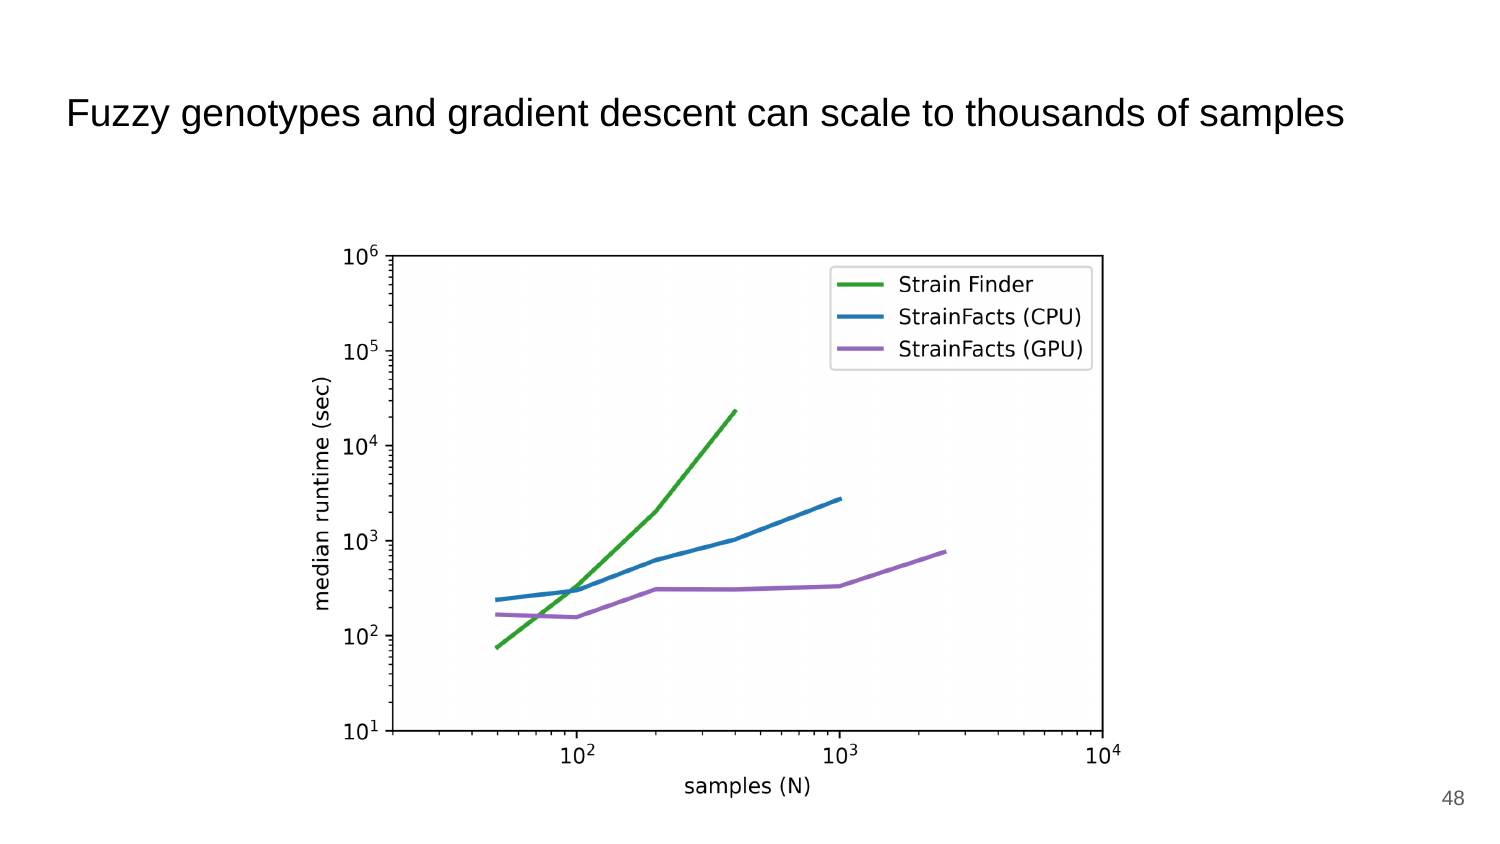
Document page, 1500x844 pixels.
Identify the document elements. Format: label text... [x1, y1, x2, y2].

picture [278, 180, 1194, 809]
title Fuzzy genotypes and gradient descent can scale to thousands of samples [51, 72, 1449, 167]
slide_number ‹#› [1389, 764, 1480, 830]
